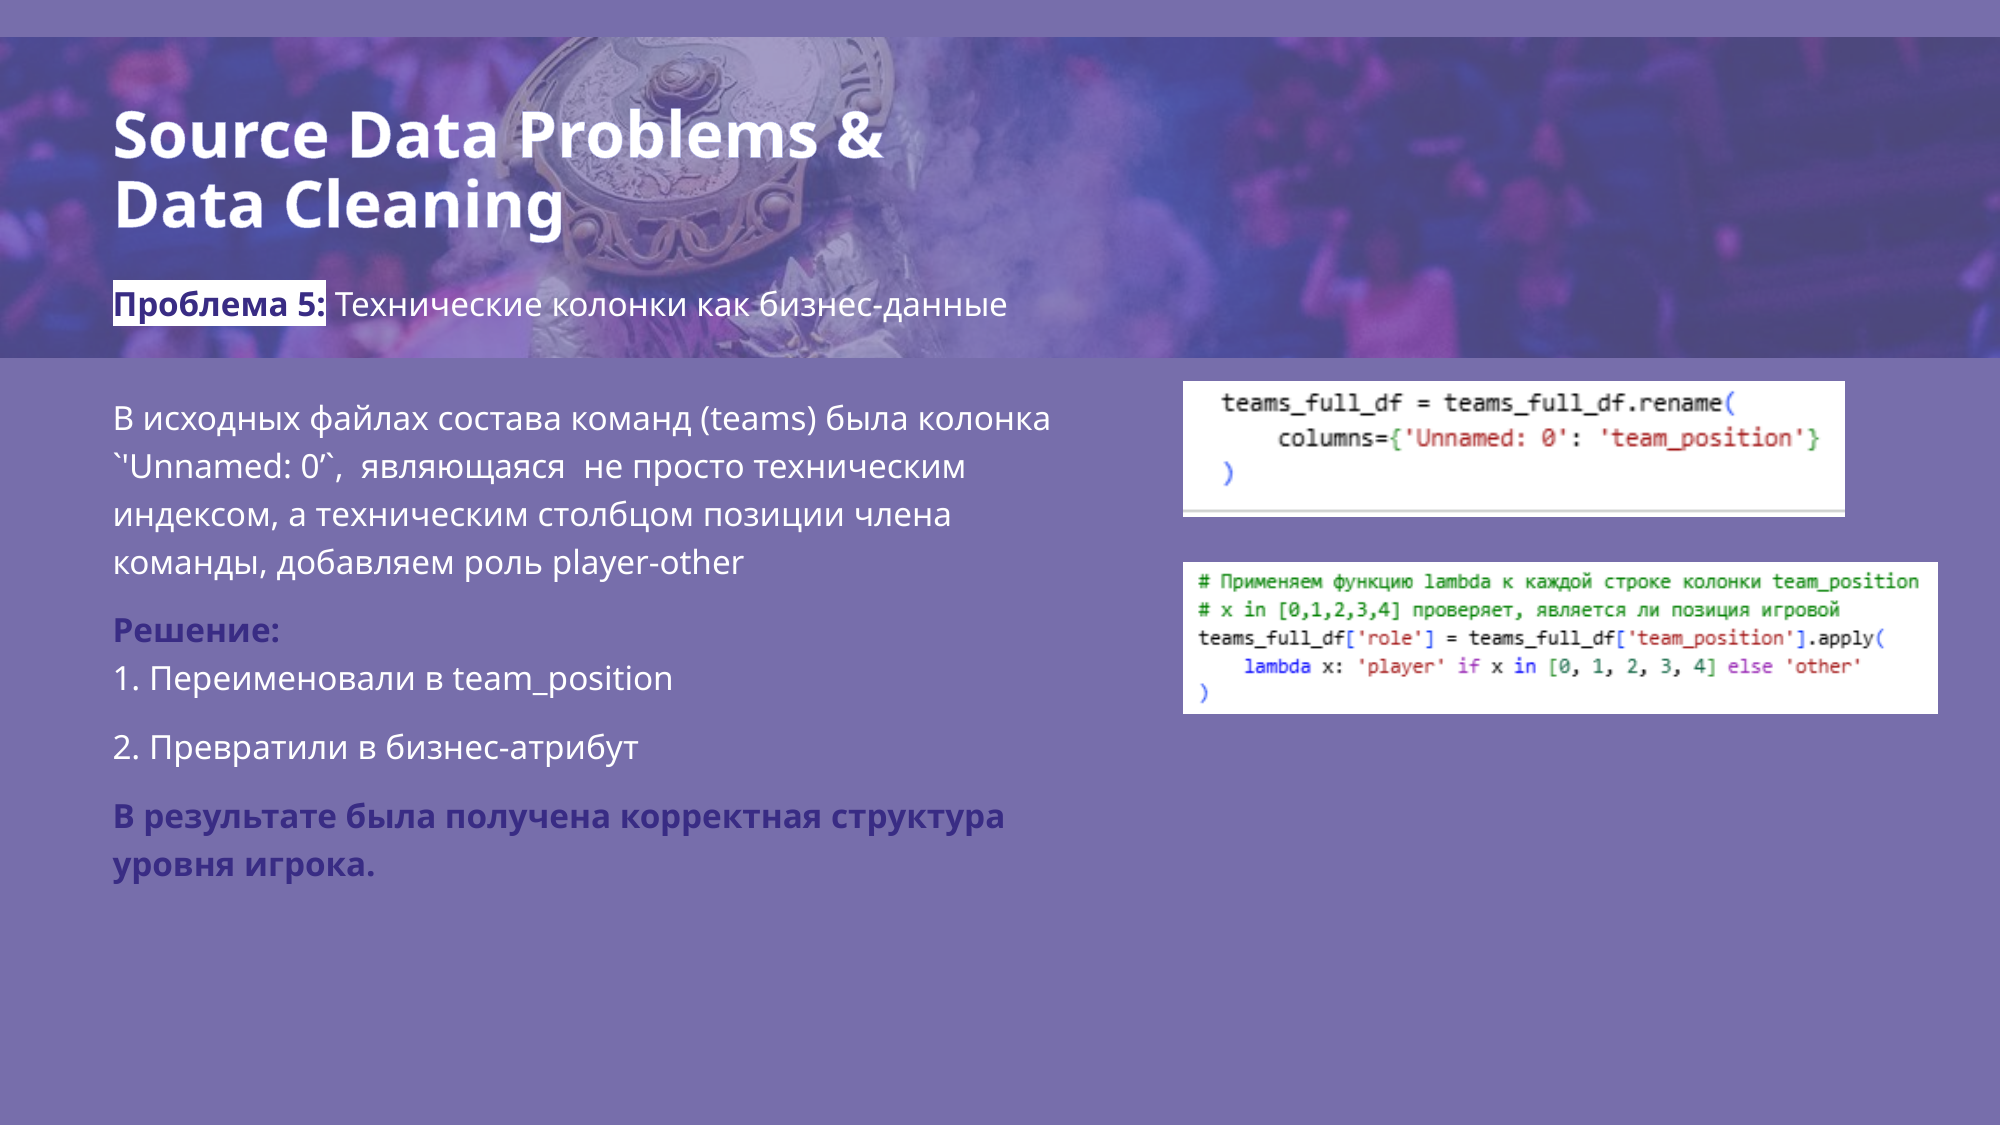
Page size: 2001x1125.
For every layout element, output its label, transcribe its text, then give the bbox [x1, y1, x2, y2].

picture [1183, 562, 1938, 714]
picture [1183, 381, 1845, 517]
list В исходных файлах состава команд (teams) была колонка `'Unnamed: 0’`, являющаяся не просто техническим индексом, а техническим столбцом позиции члена команды, добавляем роль player-other Решение: 1. Переименовали в team_position 2. Превратили в бизнес-атрибут В результате была получена корректная структура уровня игрока. [97, 382, 1117, 907]
picture [0, 37, 2000, 358]
